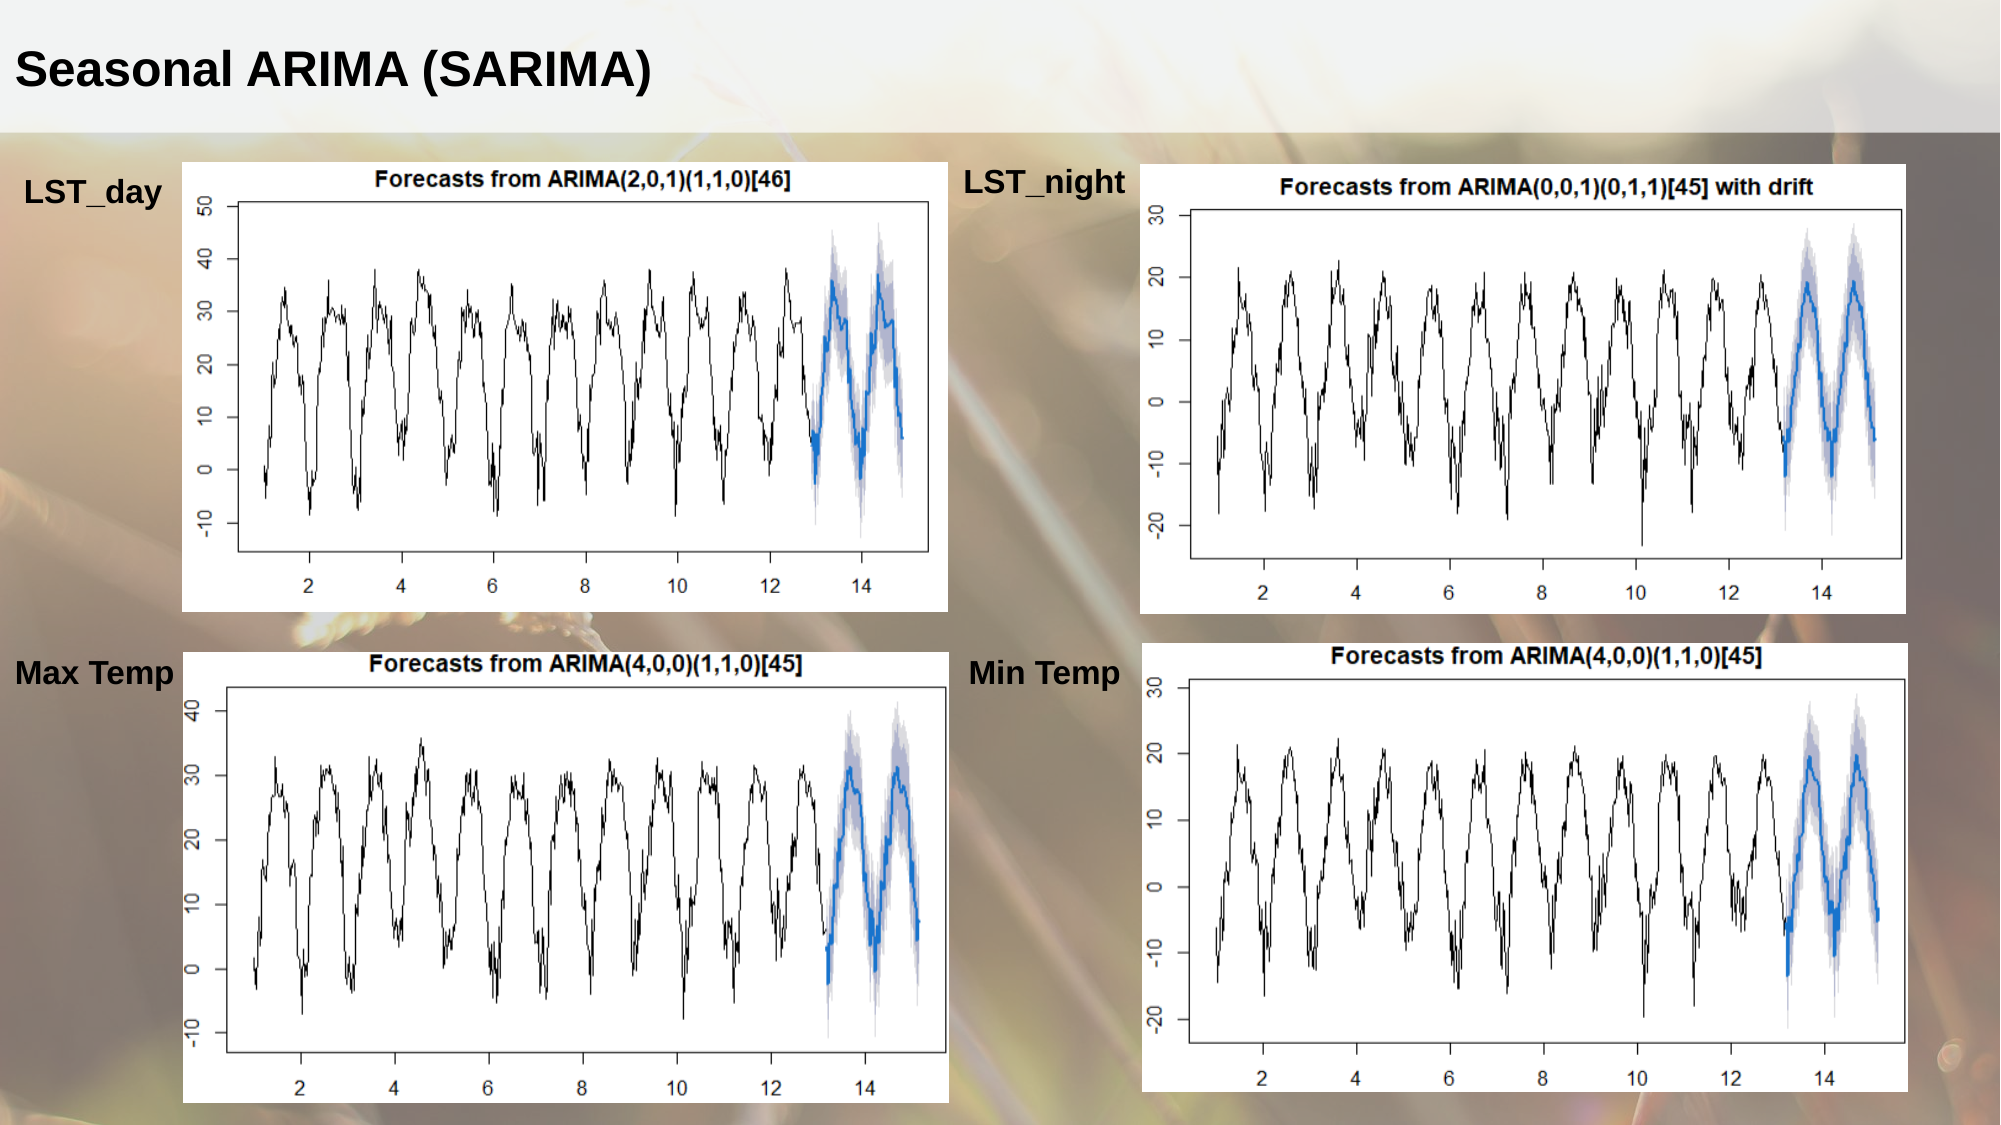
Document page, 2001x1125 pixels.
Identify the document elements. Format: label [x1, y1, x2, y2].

picture [0, 0, 2000, 1125]
list [182, 162, 948, 612]
